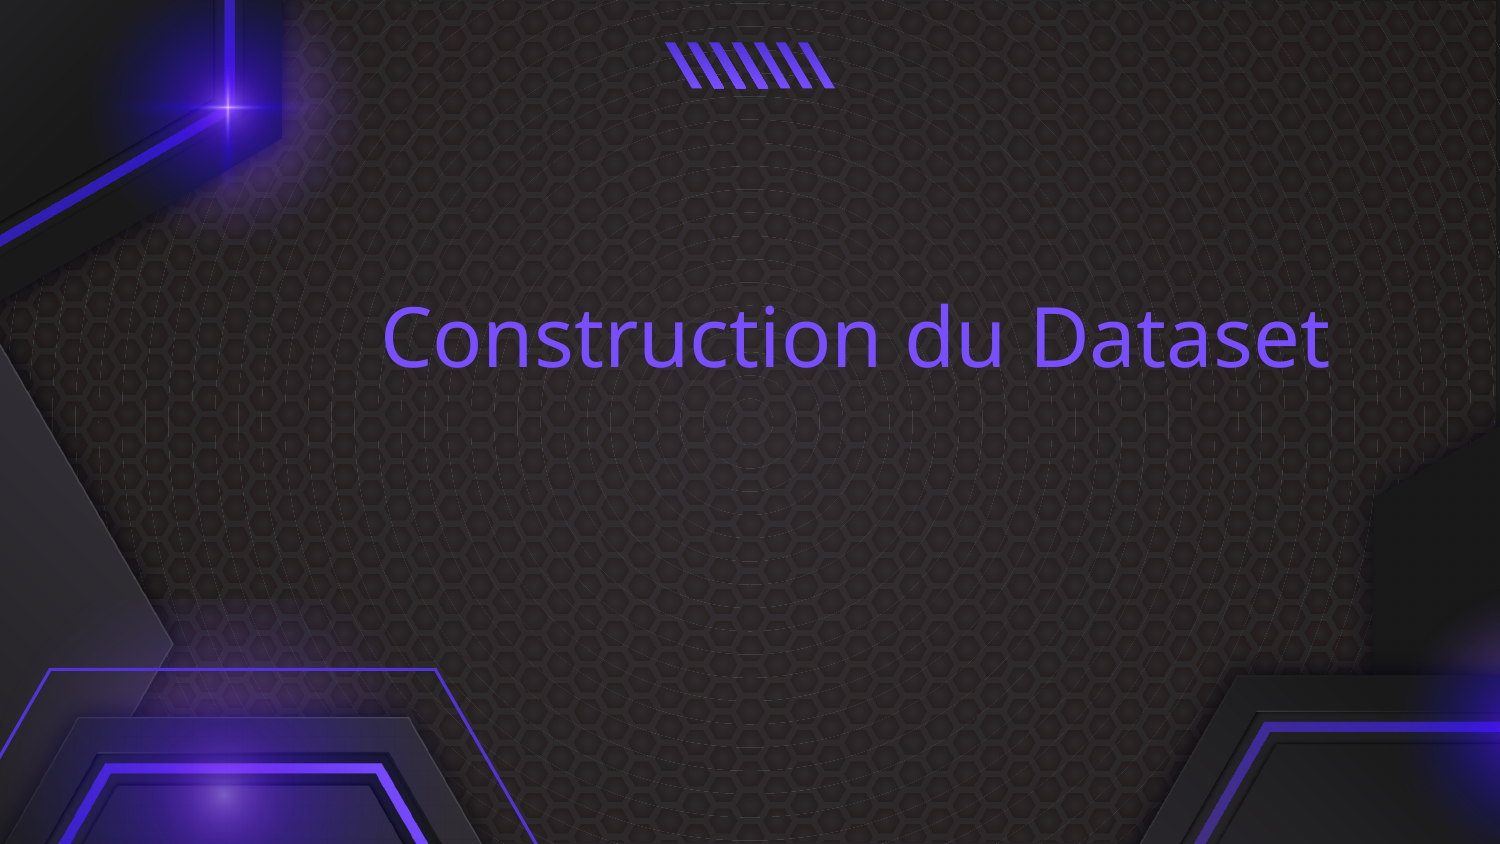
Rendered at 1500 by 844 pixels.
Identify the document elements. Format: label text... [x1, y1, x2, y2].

title Construction du Dataset [839, 265, 1009, 404]
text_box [1010, 265, 1500, 844]
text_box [0, 0, 836, 844]
